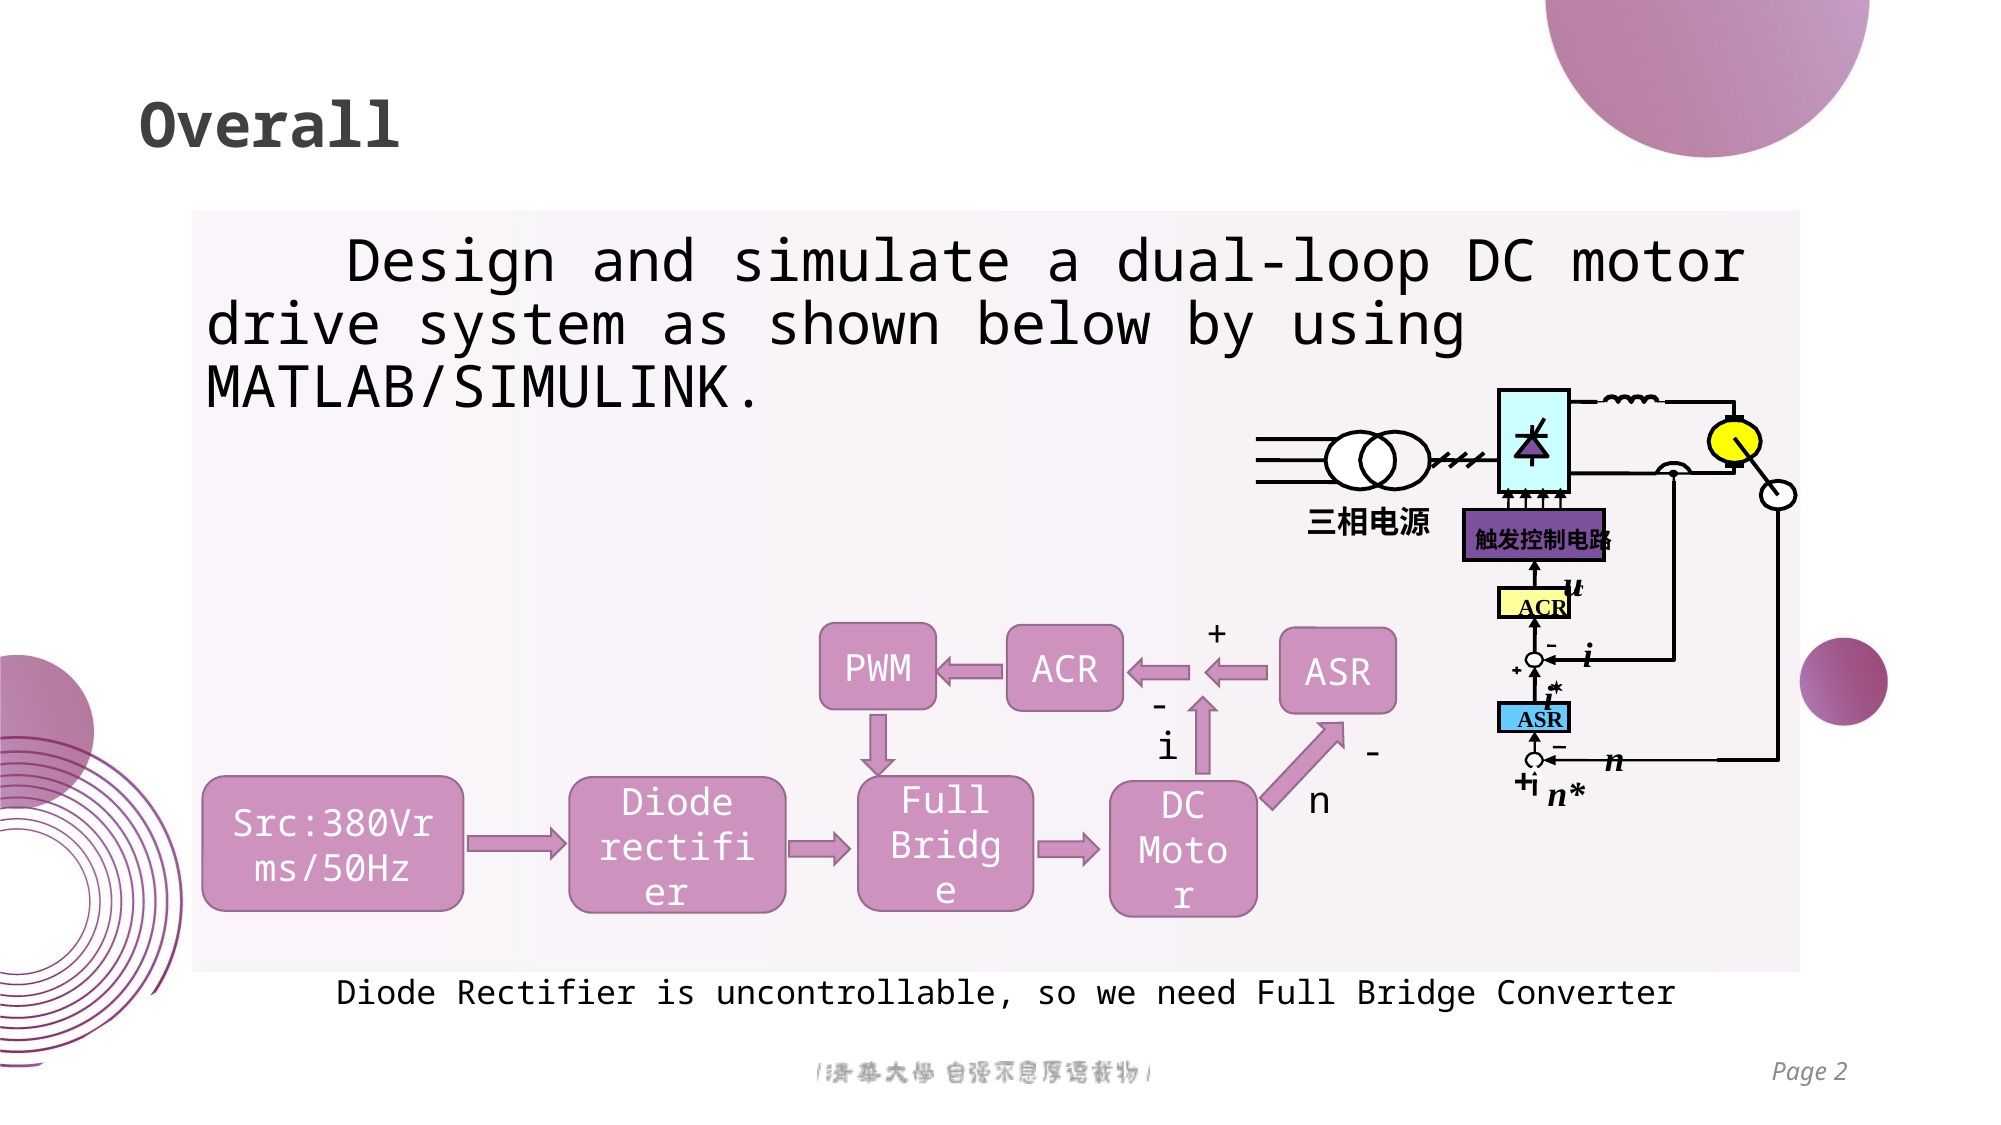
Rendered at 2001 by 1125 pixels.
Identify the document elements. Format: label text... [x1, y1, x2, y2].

slide_number Page 2 [1412, 1042, 1863, 1103]
picture [0, 0, 2001, 1125]
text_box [202, 602, 1397, 917]
text_box Overall [124, 79, 443, 176]
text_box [1255, 389, 1796, 810]
list Design and simulate a dual-loop DC motor drive system as shown below by using MATLAB/SIMULINK. [191, 223, 1800, 968]
text_box Diode Rectifier is uncontrollable, so we need Full Bridge Converter [321, 963, 1692, 1019]
